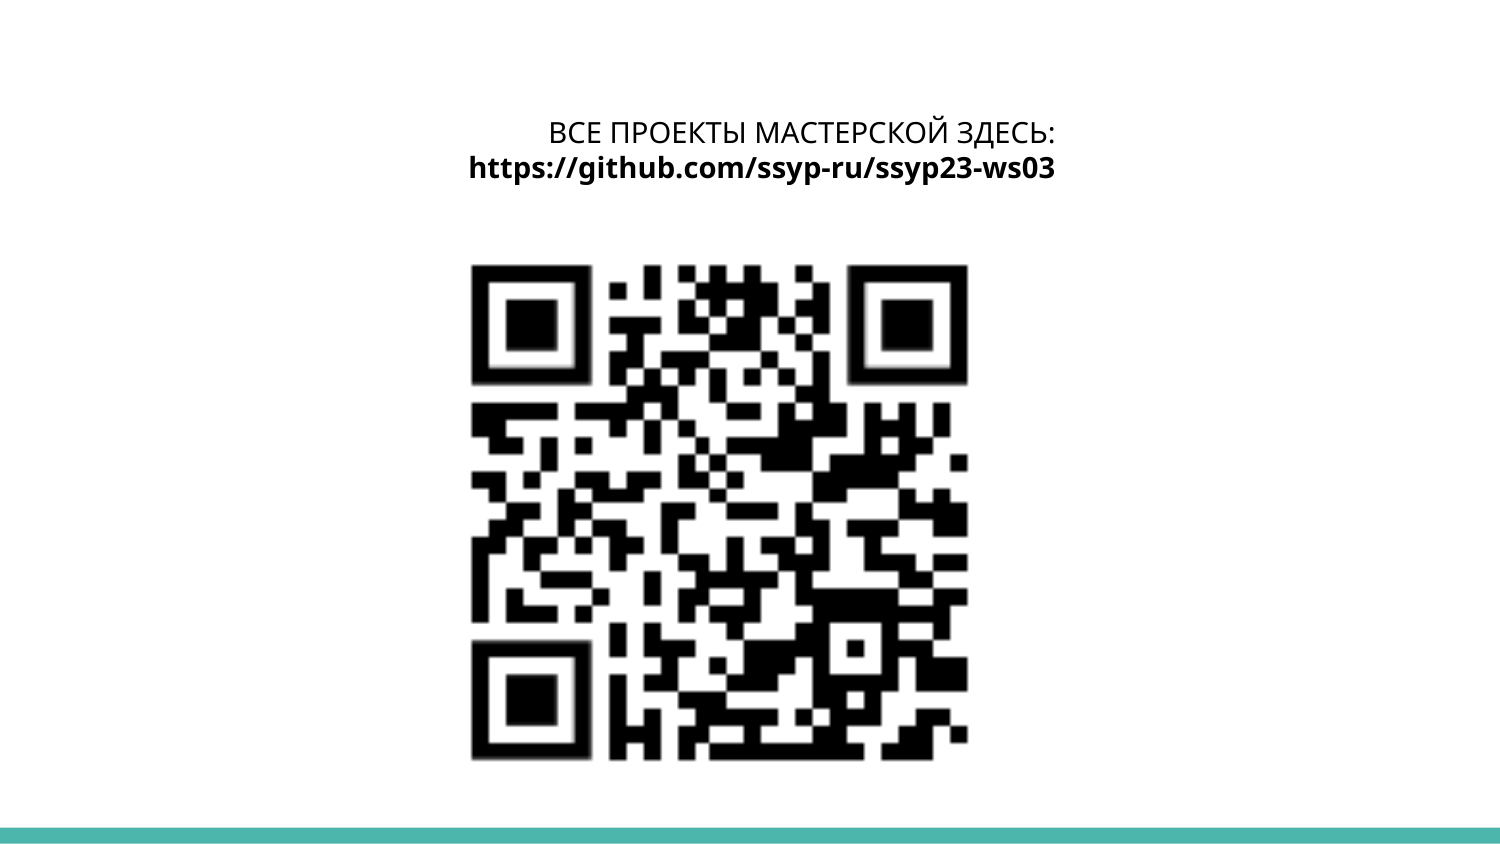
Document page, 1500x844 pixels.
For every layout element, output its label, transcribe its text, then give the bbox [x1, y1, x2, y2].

picture [435, 238, 1010, 790]
text_box ВСЕ ПРОЕКТЫ МАСТЕРСКОЙ ЗДЕСЬ: https://github.com/ssyp-ru/ssyp23-ws03 [241, 99, 1071, 200]
